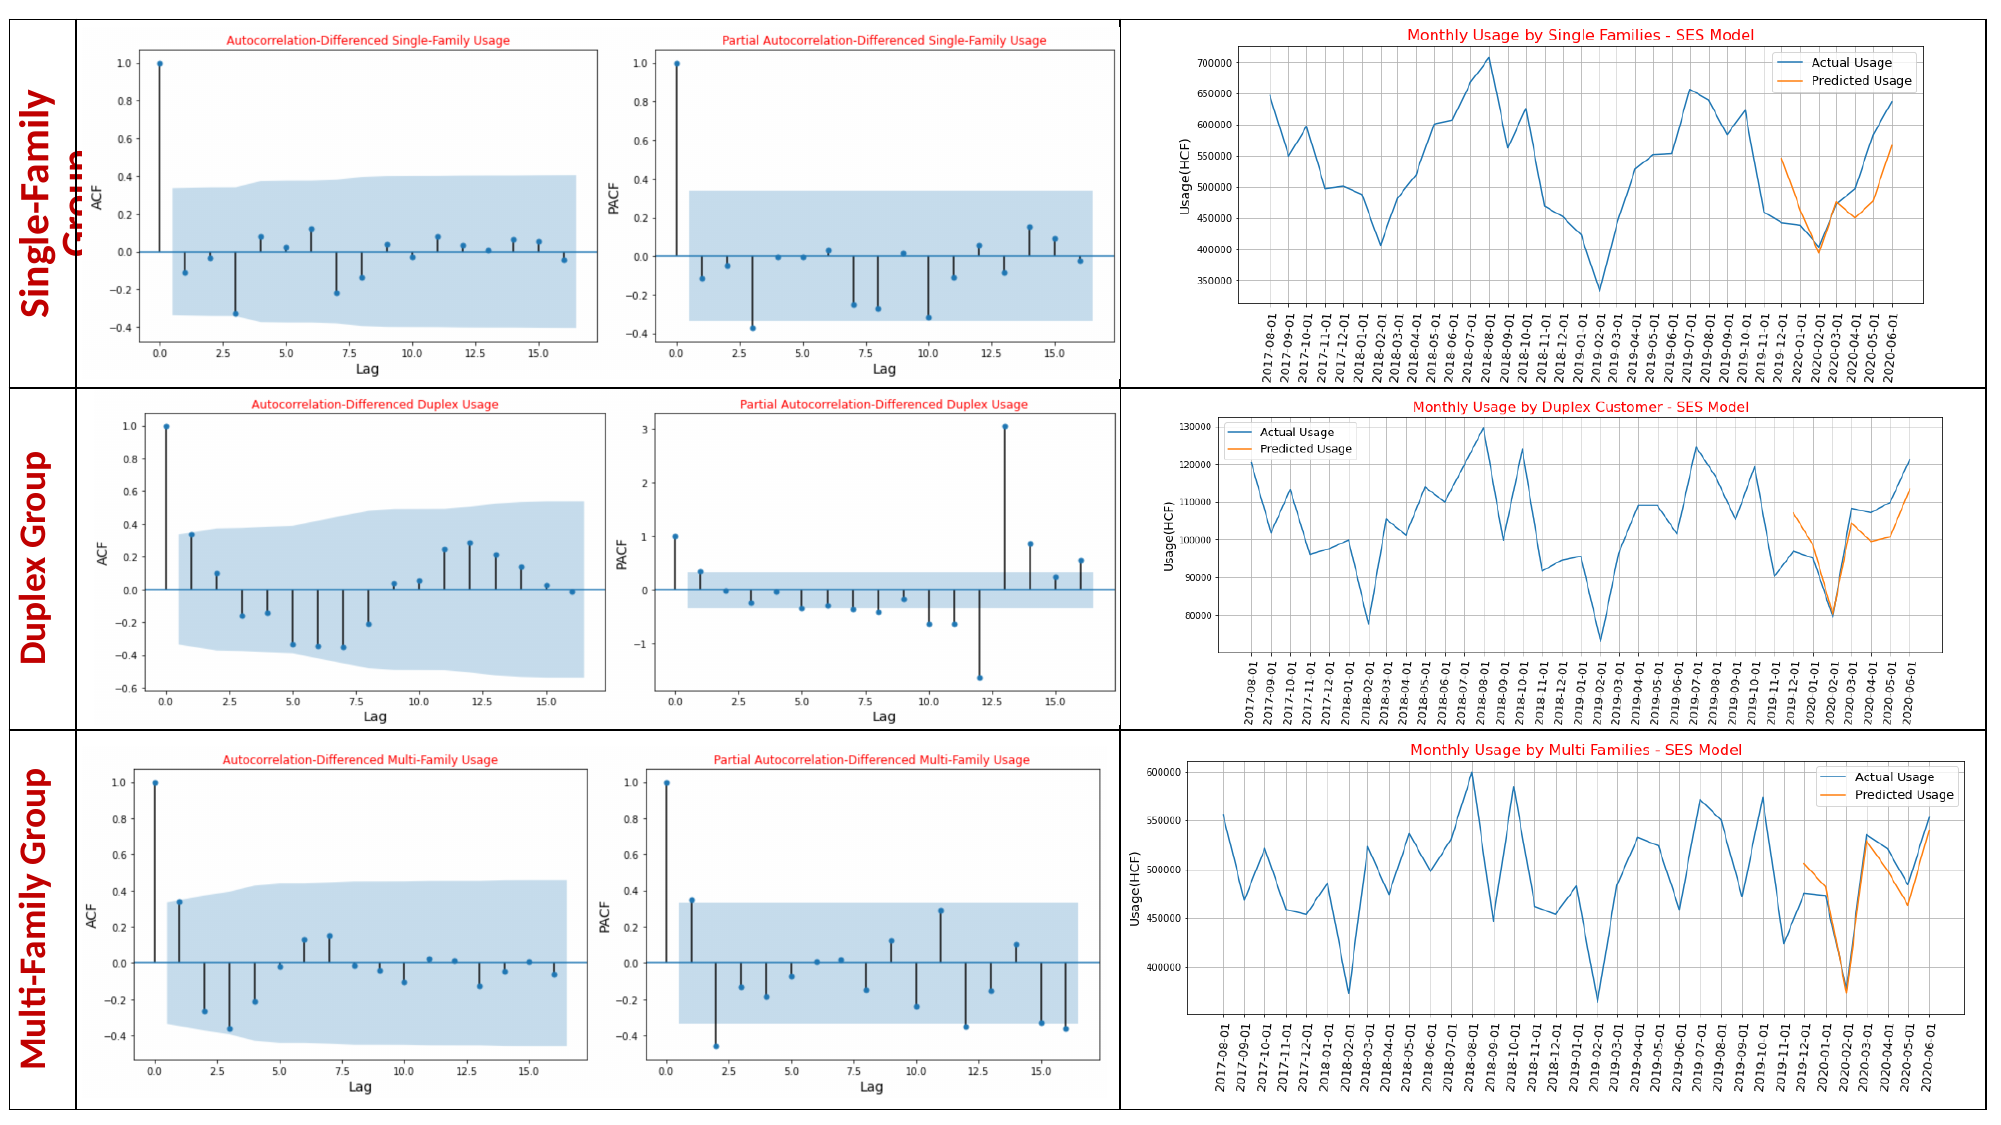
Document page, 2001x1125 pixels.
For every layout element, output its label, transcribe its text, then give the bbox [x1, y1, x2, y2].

table_cell [1121, 731, 1985, 1109]
picture [1172, 22, 1929, 388]
table_cell [1121, 389, 1985, 729]
table_header Single-Family Group [10, 20, 75, 387]
picture [82, 746, 1107, 1098]
picture [1122, 737, 1970, 1097]
table_cell [77, 389, 1119, 729]
table_cell Duplex Group [10, 389, 75, 729]
table_cell Multi-Family Group [10, 731, 75, 1109]
table_header [1121, 20, 1985, 387]
table_header [77, 20, 1119, 387]
picture [82, 27, 1120, 379]
table_cell [77, 731, 1119, 1109]
picture [1157, 395, 1948, 730]
picture [93, 389, 1120, 725]
